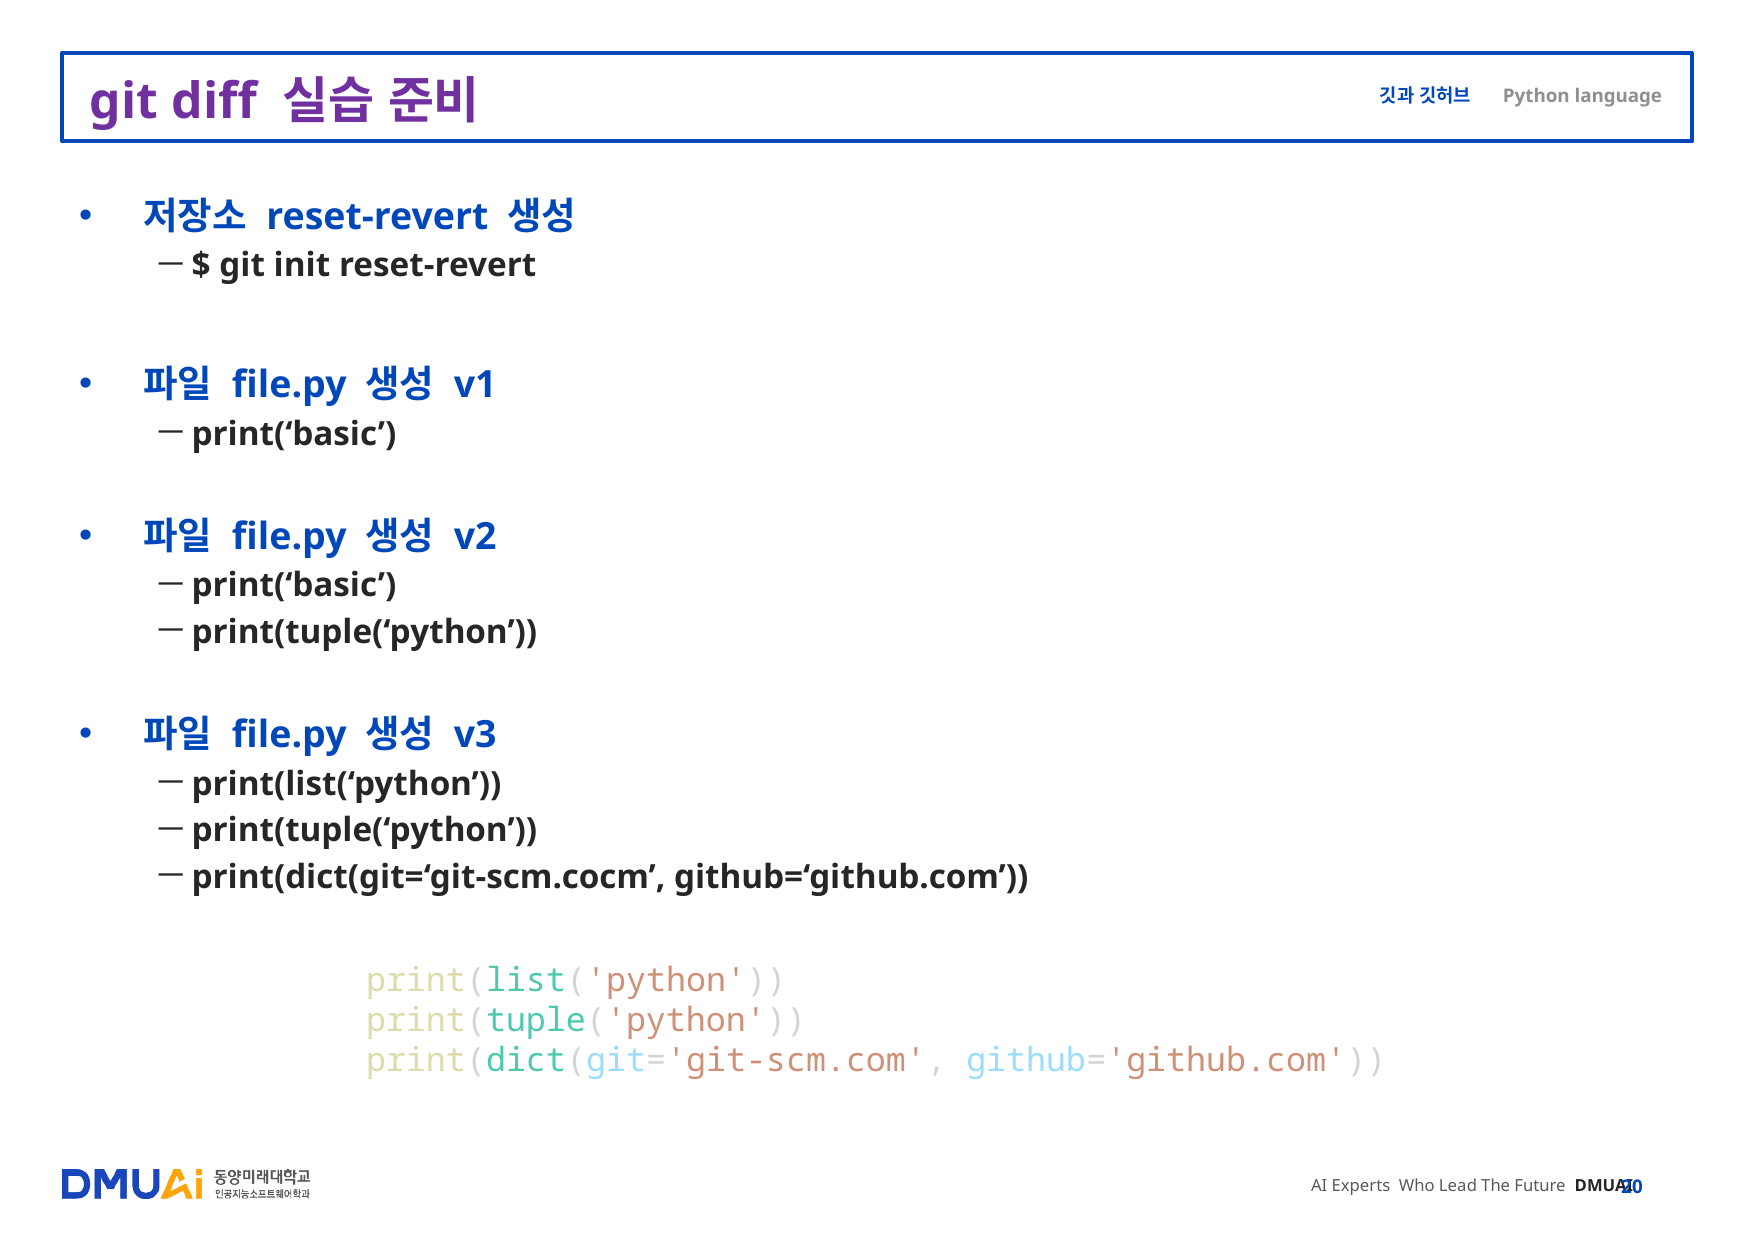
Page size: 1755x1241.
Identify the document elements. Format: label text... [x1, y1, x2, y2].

list 저장소 reset-revert 생성 $ git init reset-revert 파일 file.py 생성 v1 print(‘basic’) 파일 file.py 생성 v2 print(‘basic’) print(tuple(‘python’)) 파일 file.py 생성 v3 print(list(‘python’)) print(tuple(‘python’)) print(dict(git=‘git-scm.cocm’, github=‘github.com’)) [62, 183, 1681, 1140]
text_box print(list('python')) print(tuple('python')) print(dict(git='git-scm.com', github='github.com')) [351, 950, 1403, 1086]
title git diff 실습 준비 [72, 69, 1055, 128]
picture [62, 1169, 310, 1199]
